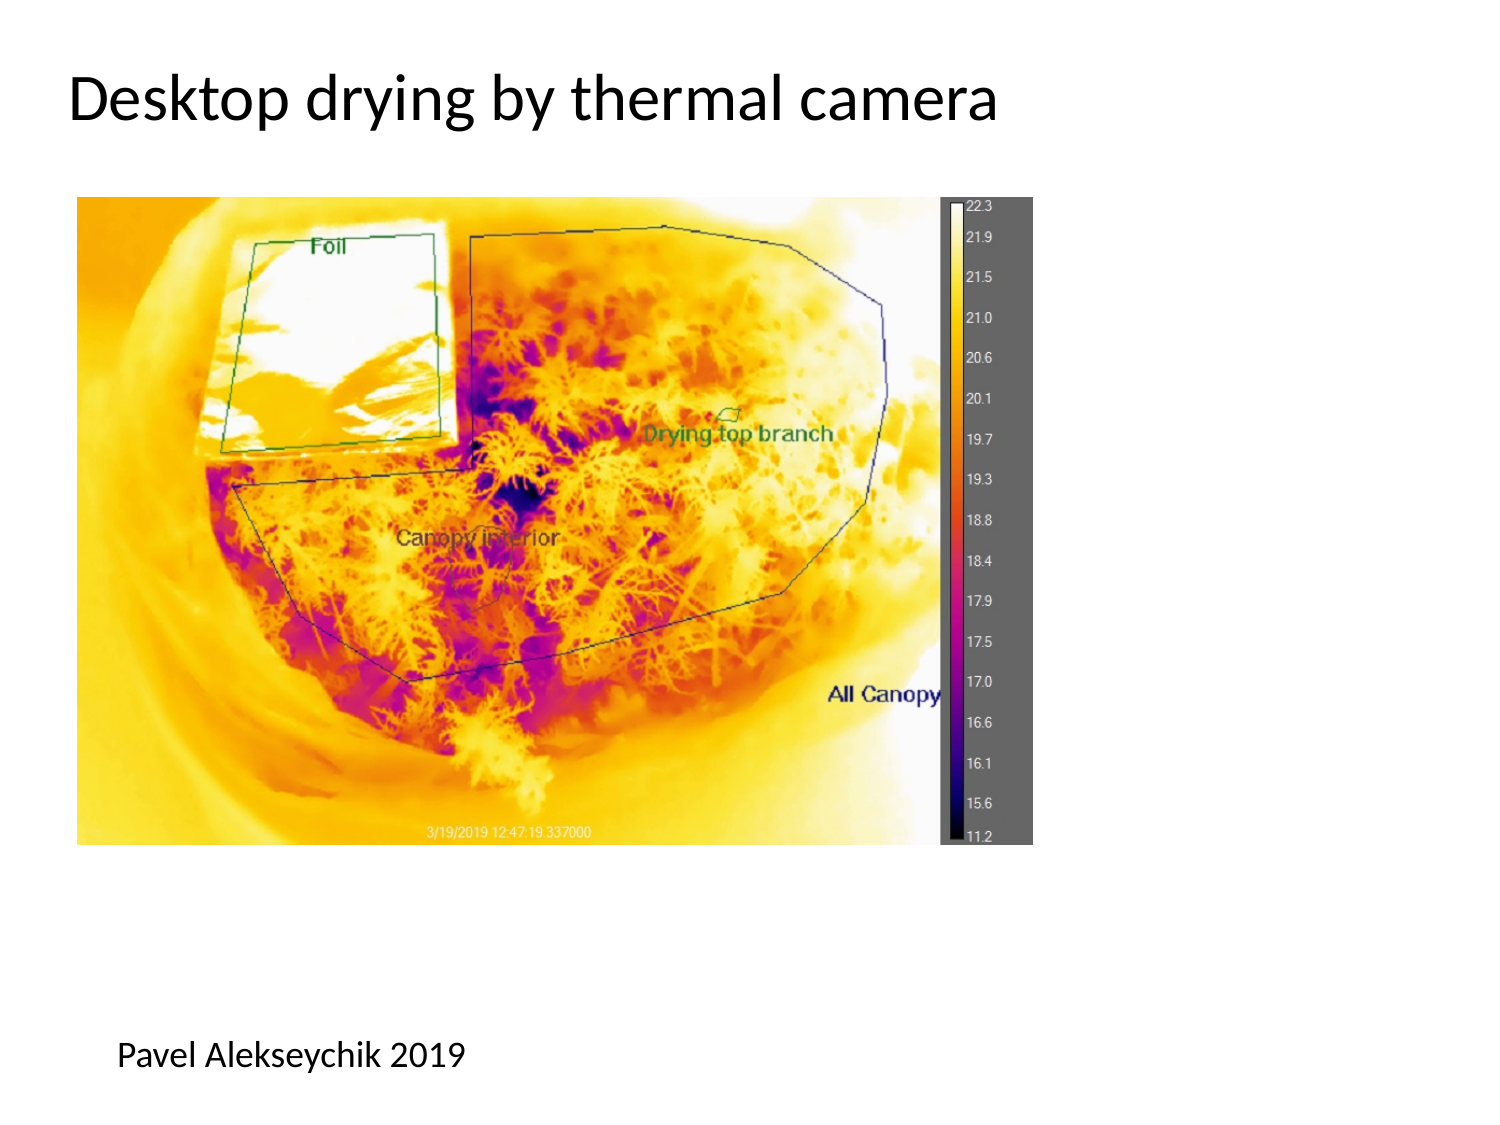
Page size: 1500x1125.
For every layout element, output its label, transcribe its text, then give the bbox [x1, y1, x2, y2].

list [76, 196, 1034, 846]
text_box Pavel Alekseychik 2019 [102, 1023, 482, 1083]
title Desktop drying by thermal camera [53, 0, 1404, 188]
